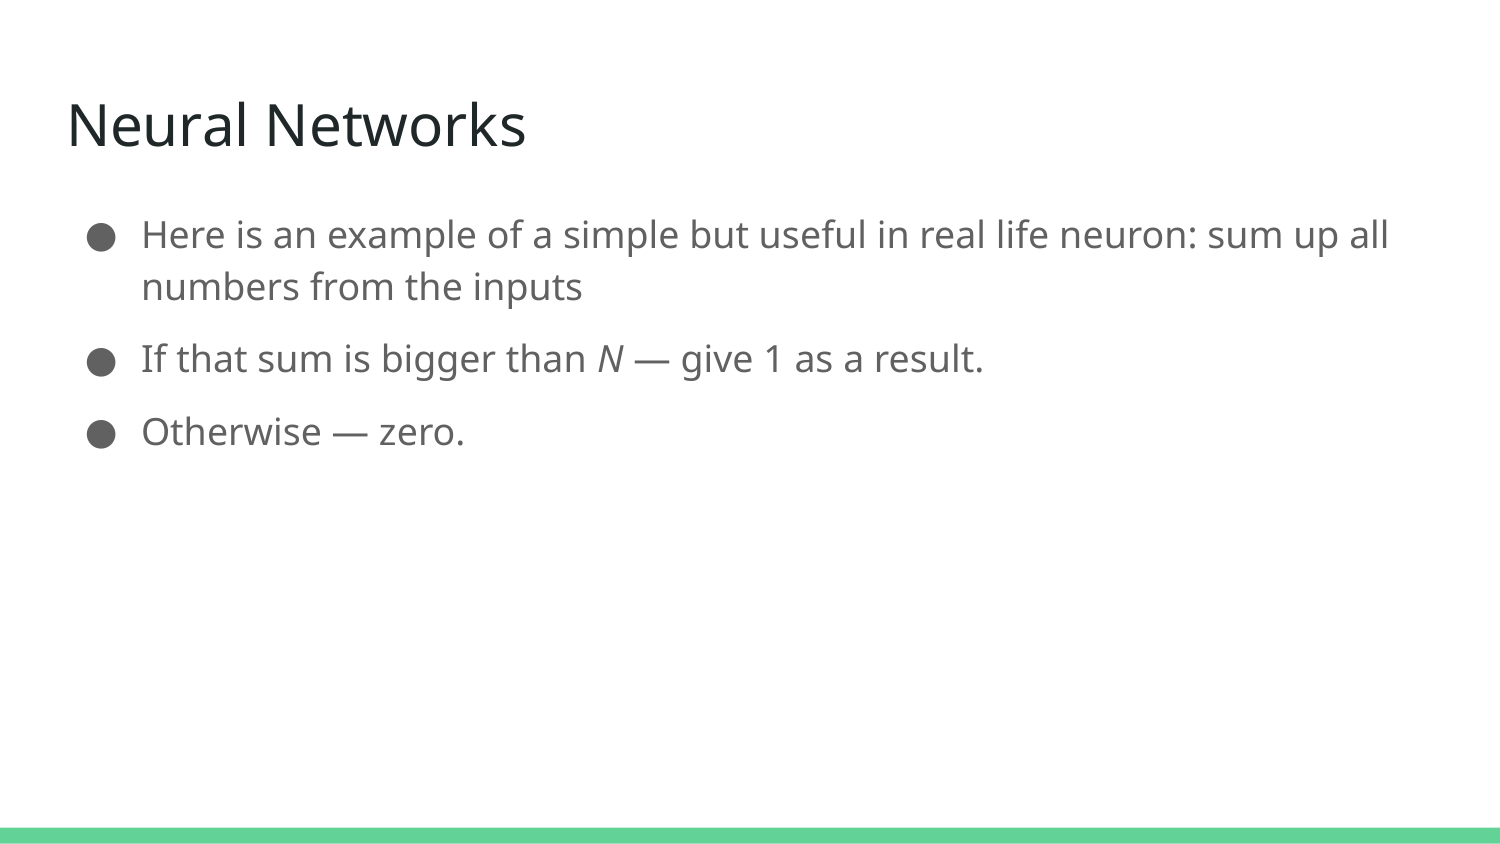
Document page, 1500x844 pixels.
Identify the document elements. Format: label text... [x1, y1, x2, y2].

list Here is an example of a simple but useful in real life neuron: sum up all numbers from the inputs If that sum is bigger than N — give 1 as a result. Otherwise — zero. [51, 189, 1449, 750]
title Neural Networks [51, 72, 1449, 167]
